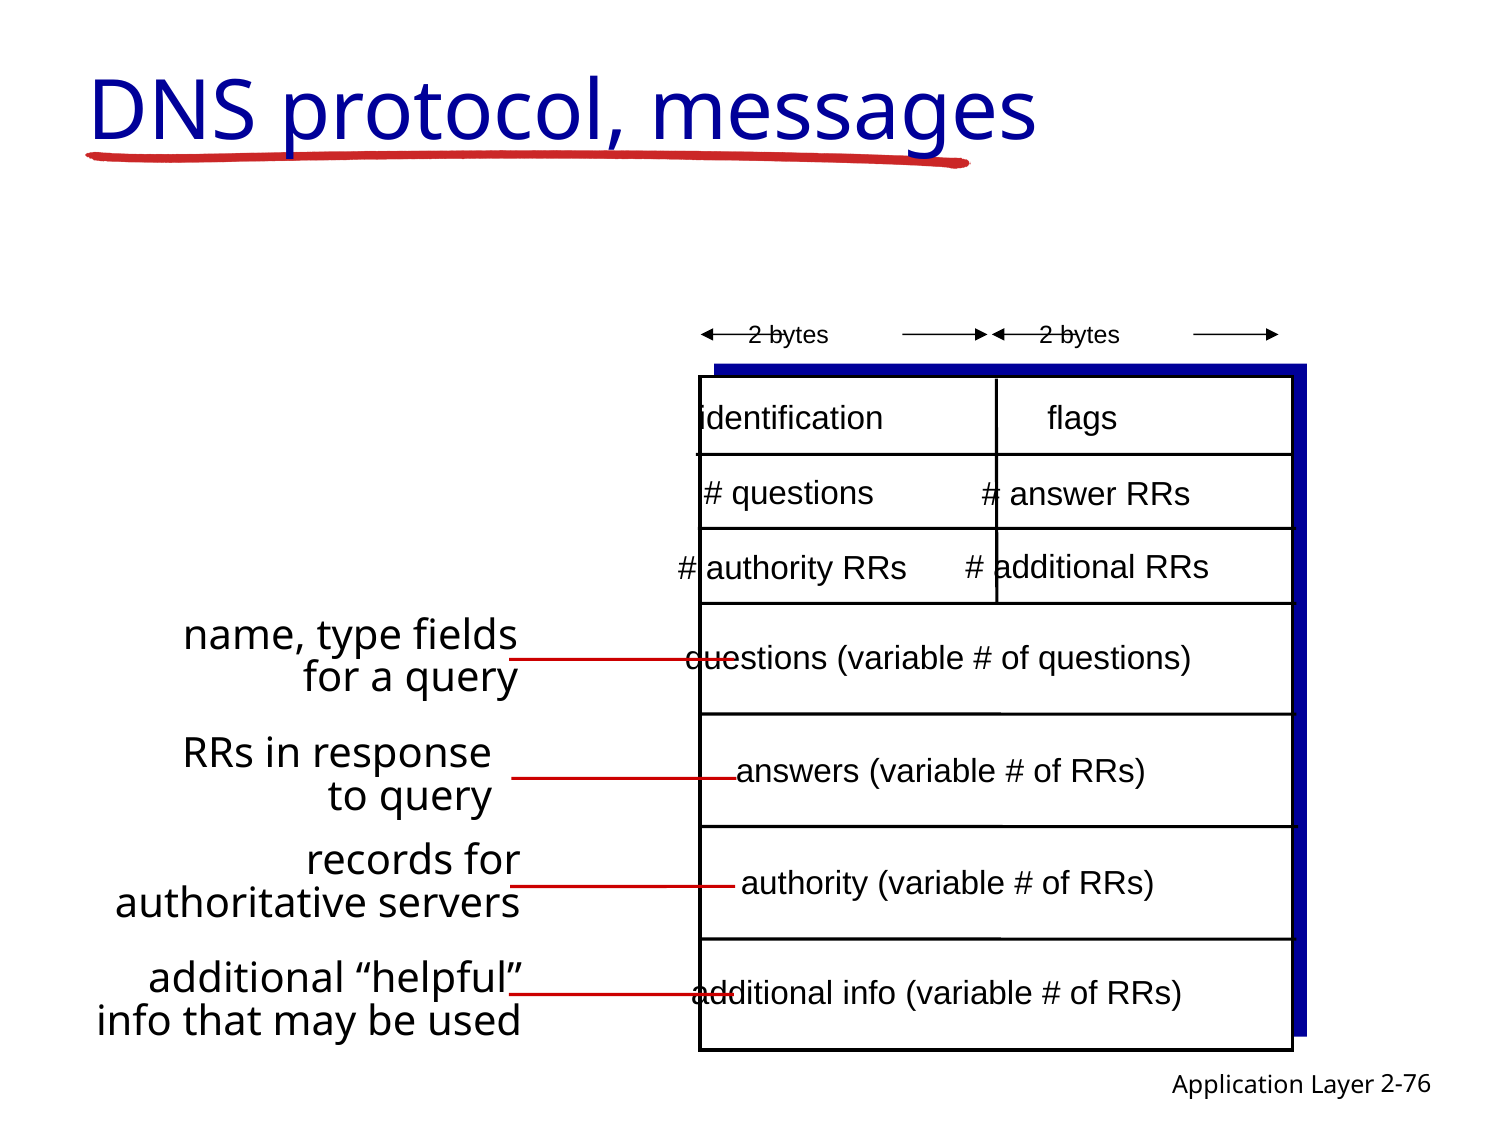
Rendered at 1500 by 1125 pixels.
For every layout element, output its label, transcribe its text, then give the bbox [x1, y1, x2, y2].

picture [80, 145, 982, 174]
text_box DNS protocol, messages [73, 35, 1349, 177]
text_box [700, 310, 988, 357]
text_box additional “helpful” info that may be used [81, 951, 537, 1051]
text_box RRs in response to query [151, 726, 507, 826]
text_box name, type fields for a query [168, 607, 533, 708]
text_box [695, 363, 1308, 1051]
text_box records for authoritative servers [100, 833, 536, 933]
slide_number 2-76 [1365, 1059, 1477, 1106]
footer Application Layer [914, 1060, 1391, 1109]
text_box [991, 310, 1279, 357]
